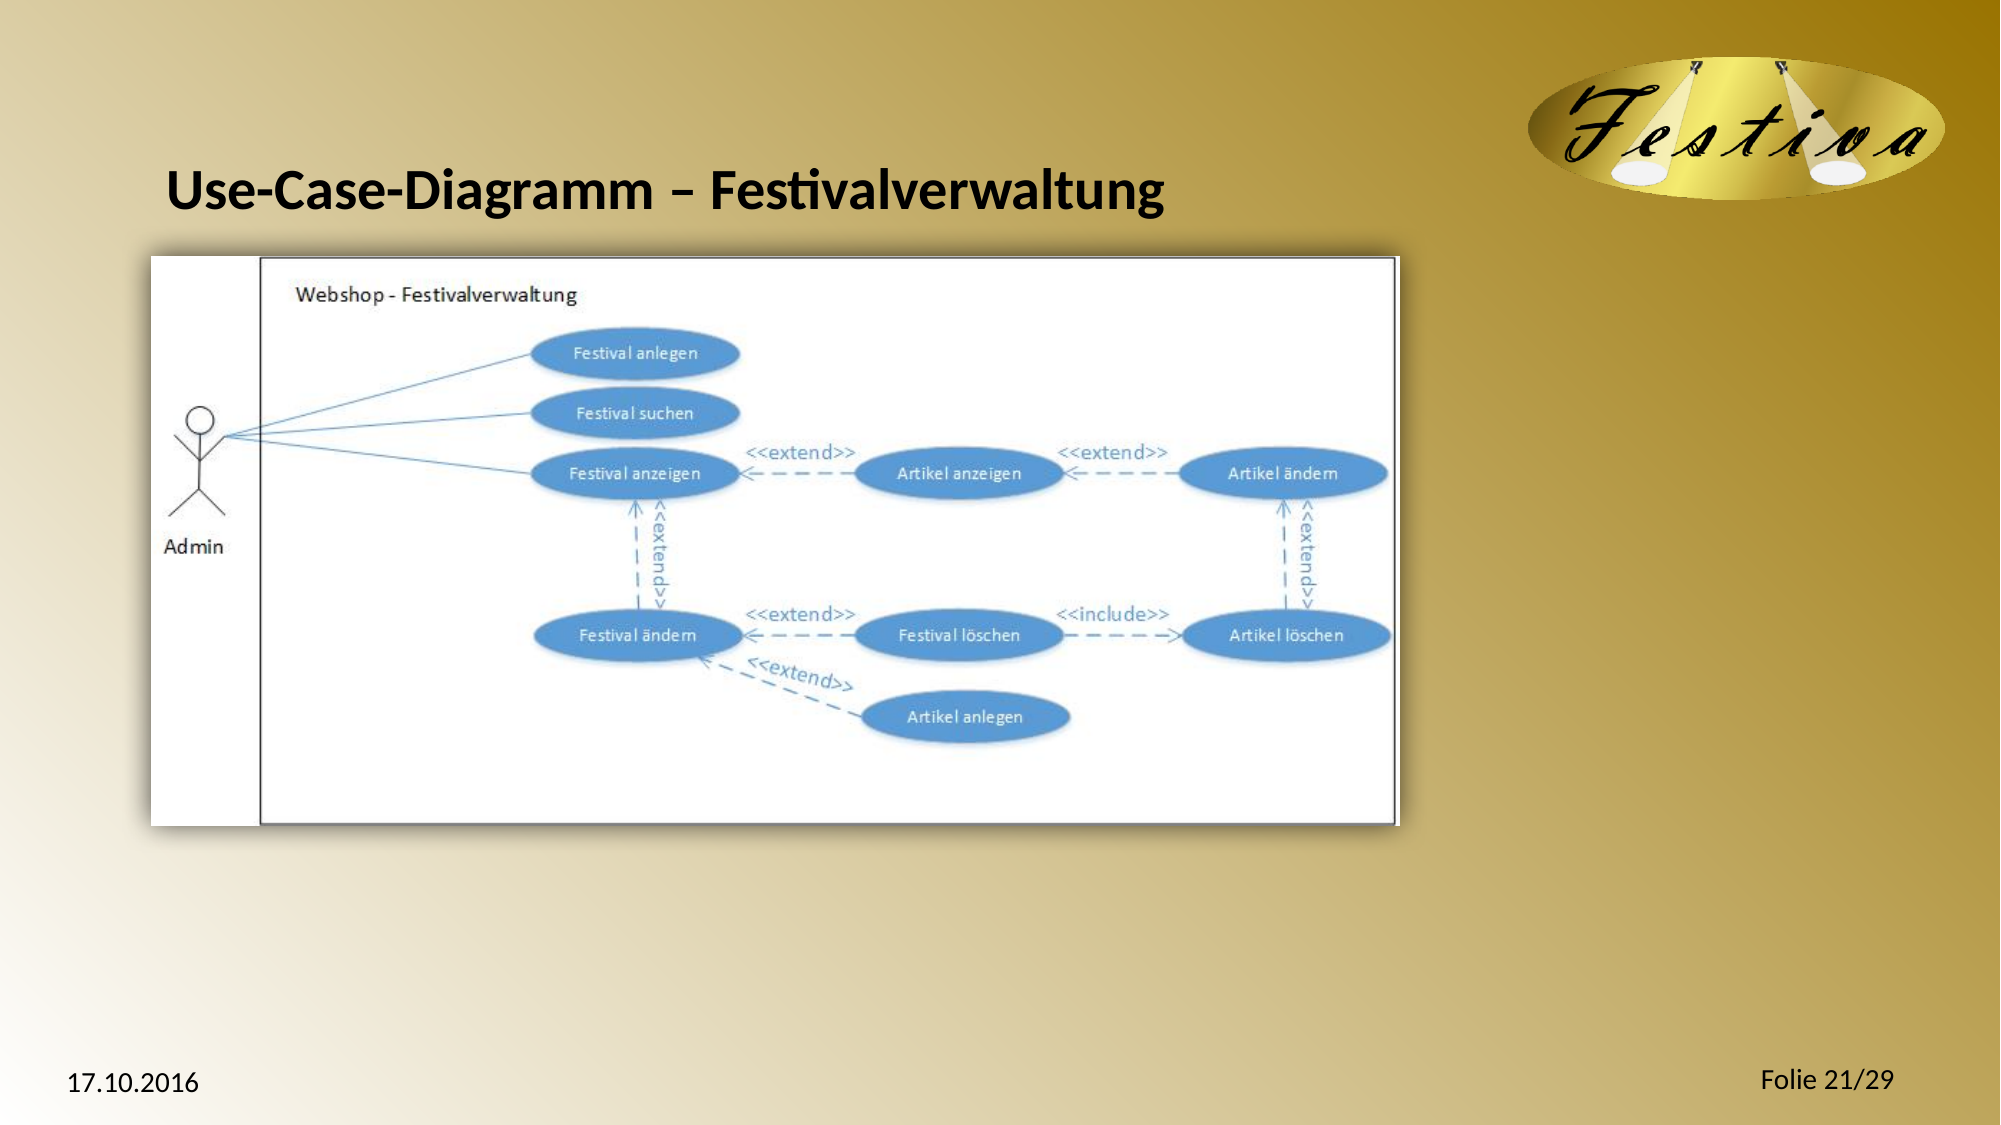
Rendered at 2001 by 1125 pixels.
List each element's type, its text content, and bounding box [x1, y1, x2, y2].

picture [151, 256, 1400, 826]
text_box Use-Case-Diagramm – Festivalverwaltung [151, 144, 1256, 229]
picture [1522, 49, 1958, 209]
